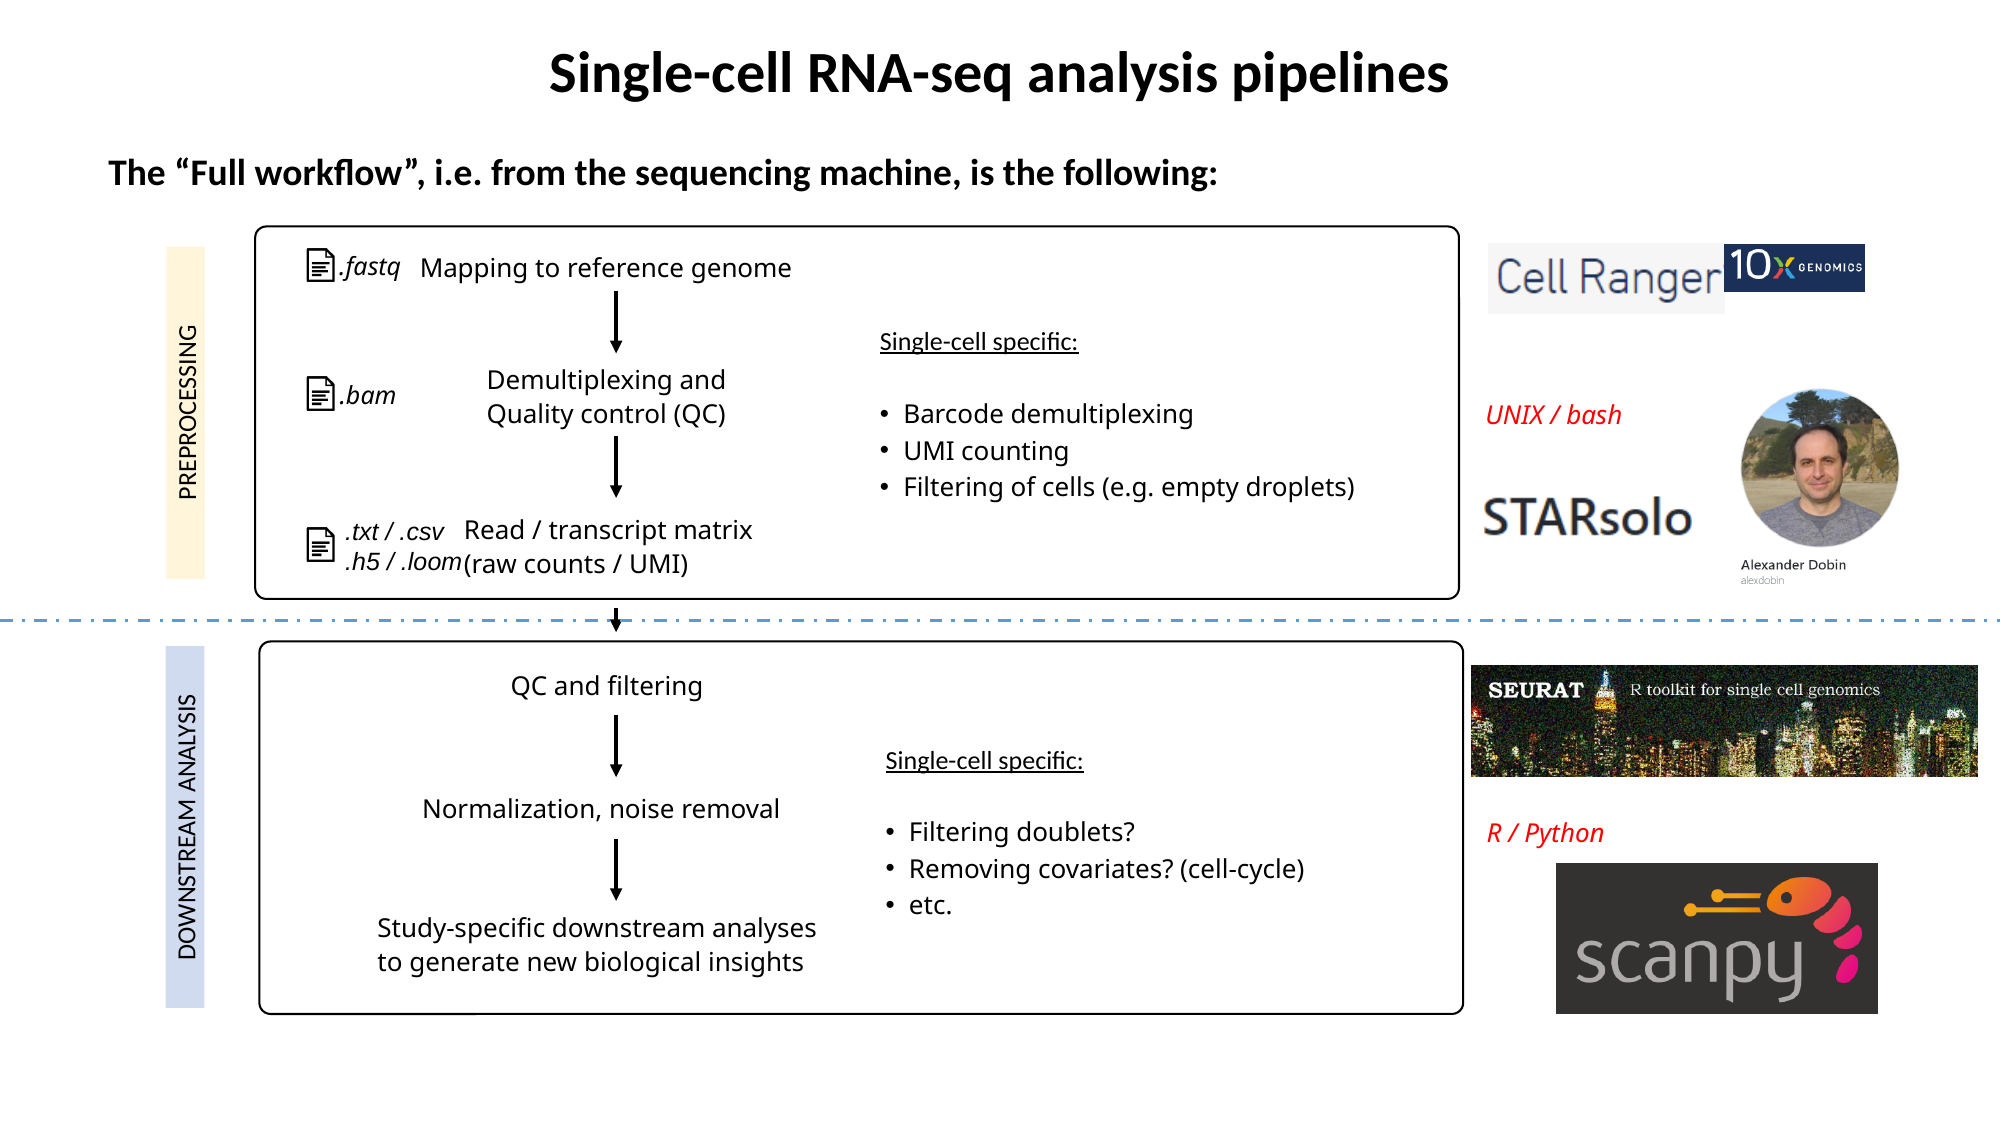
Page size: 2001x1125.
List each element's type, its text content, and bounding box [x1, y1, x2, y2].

text_box DOWNSTREAM ANALYSIS [165, 646, 205, 1008]
text_box [255, 226, 1460, 599]
text_box [259, 641, 1464, 1014]
text_box The “Full workflow”, i.e. from the sequencing machine, is the following: [93, 140, 1235, 201]
text_box UNIX / bash [1481, 394, 1627, 434]
picture [303, 376, 338, 411]
text_box PREPROCESSING [166, 246, 205, 579]
text_box [610, 621, 622, 633]
picture [1556, 863, 1878, 1015]
picture [303, 248, 338, 283]
picture [1734, 386, 1903, 589]
picture [1488, 243, 1865, 314]
text_box Single-cell RNA-seq analysis pipelines [0, 26, 2000, 112]
picture [1472, 487, 1693, 545]
text_box R / Python [1482, 812, 1610, 853]
picture [1471, 665, 1978, 777]
picture [303, 527, 338, 562]
